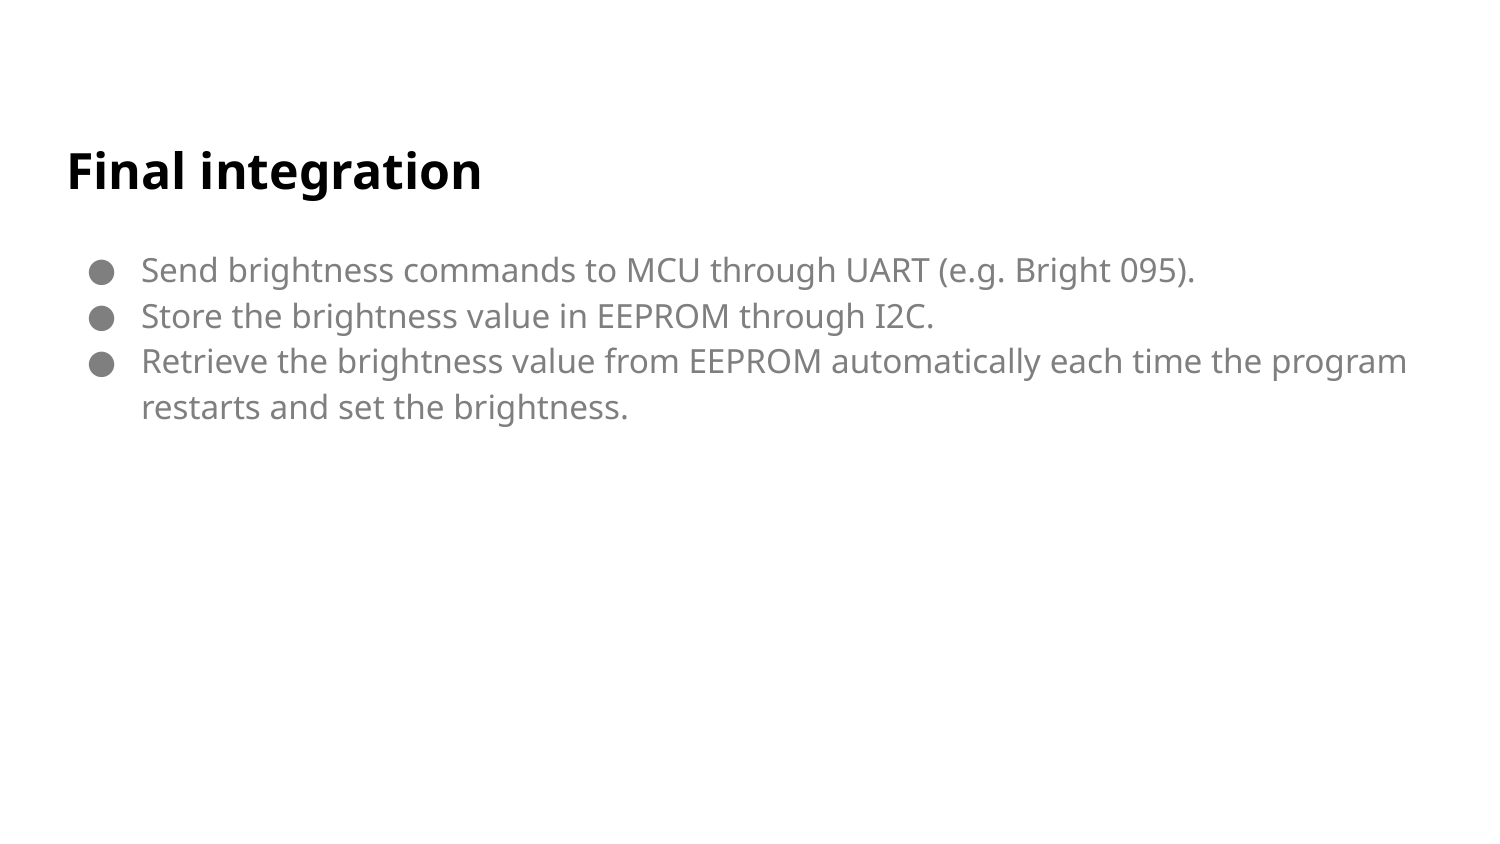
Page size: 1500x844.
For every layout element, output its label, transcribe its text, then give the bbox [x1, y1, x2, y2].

list Send brightness commands to MCU through UART (e.g. Bright 095). Store the brightness value in EEPROM through I2C. Retrieve the brightness value from EEPROM automatically each time the program restarts and set the brightness. [51, 227, 1449, 750]
title Final integration [51, 91, 673, 216]
